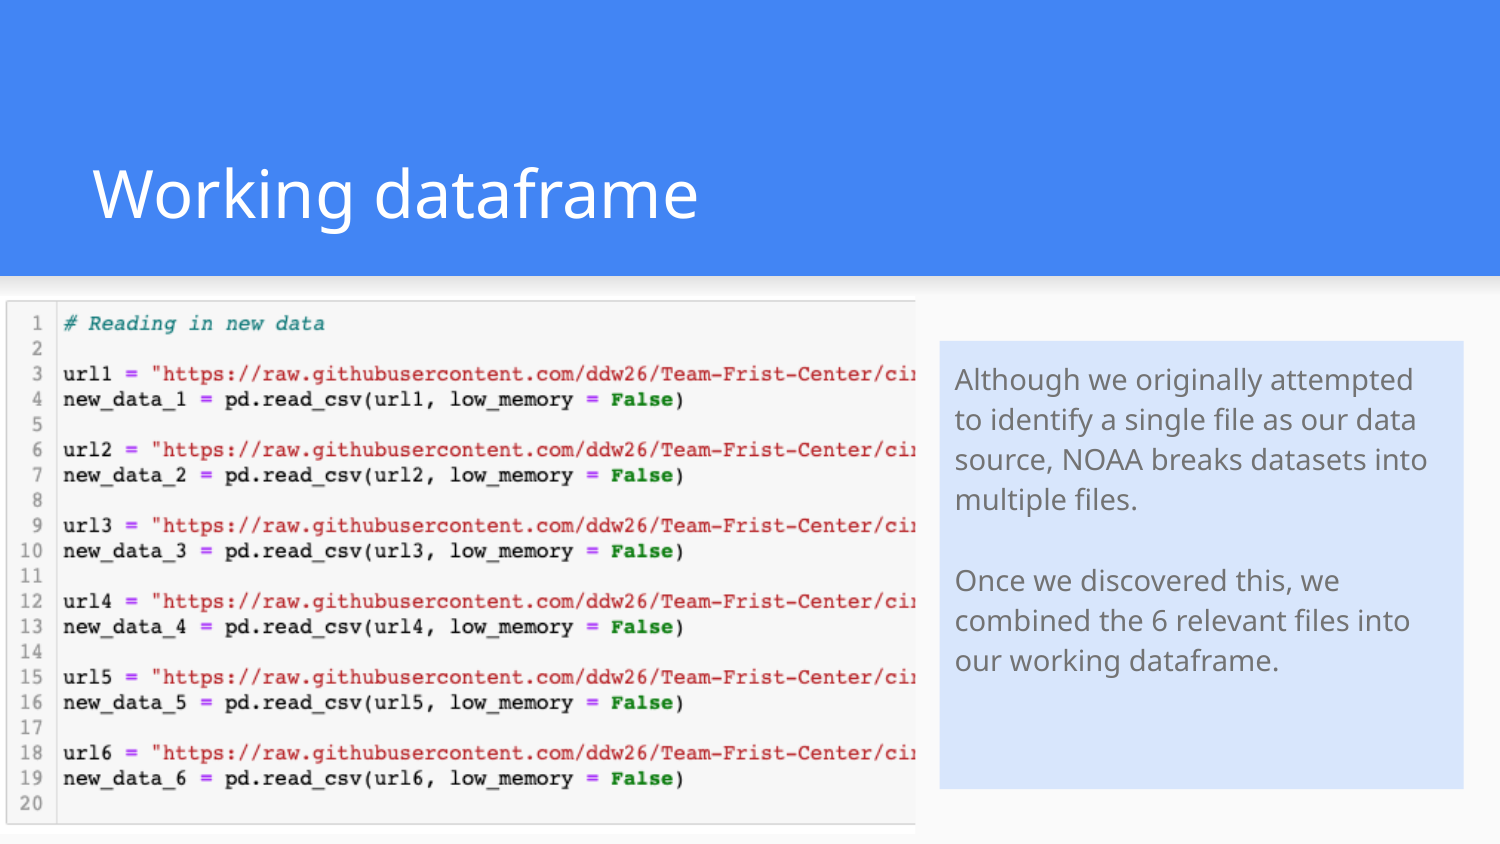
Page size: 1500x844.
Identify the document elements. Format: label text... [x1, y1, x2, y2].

picture [0, 296, 916, 834]
title Working dataframe [77, 121, 1427, 248]
list Although we originally attempted to identify a single file as our data source, NOAA breaks datasets into multiple files. Once we discovered this, we combined the 6 relevant files into our working dataframe. [939, 340, 1464, 790]
